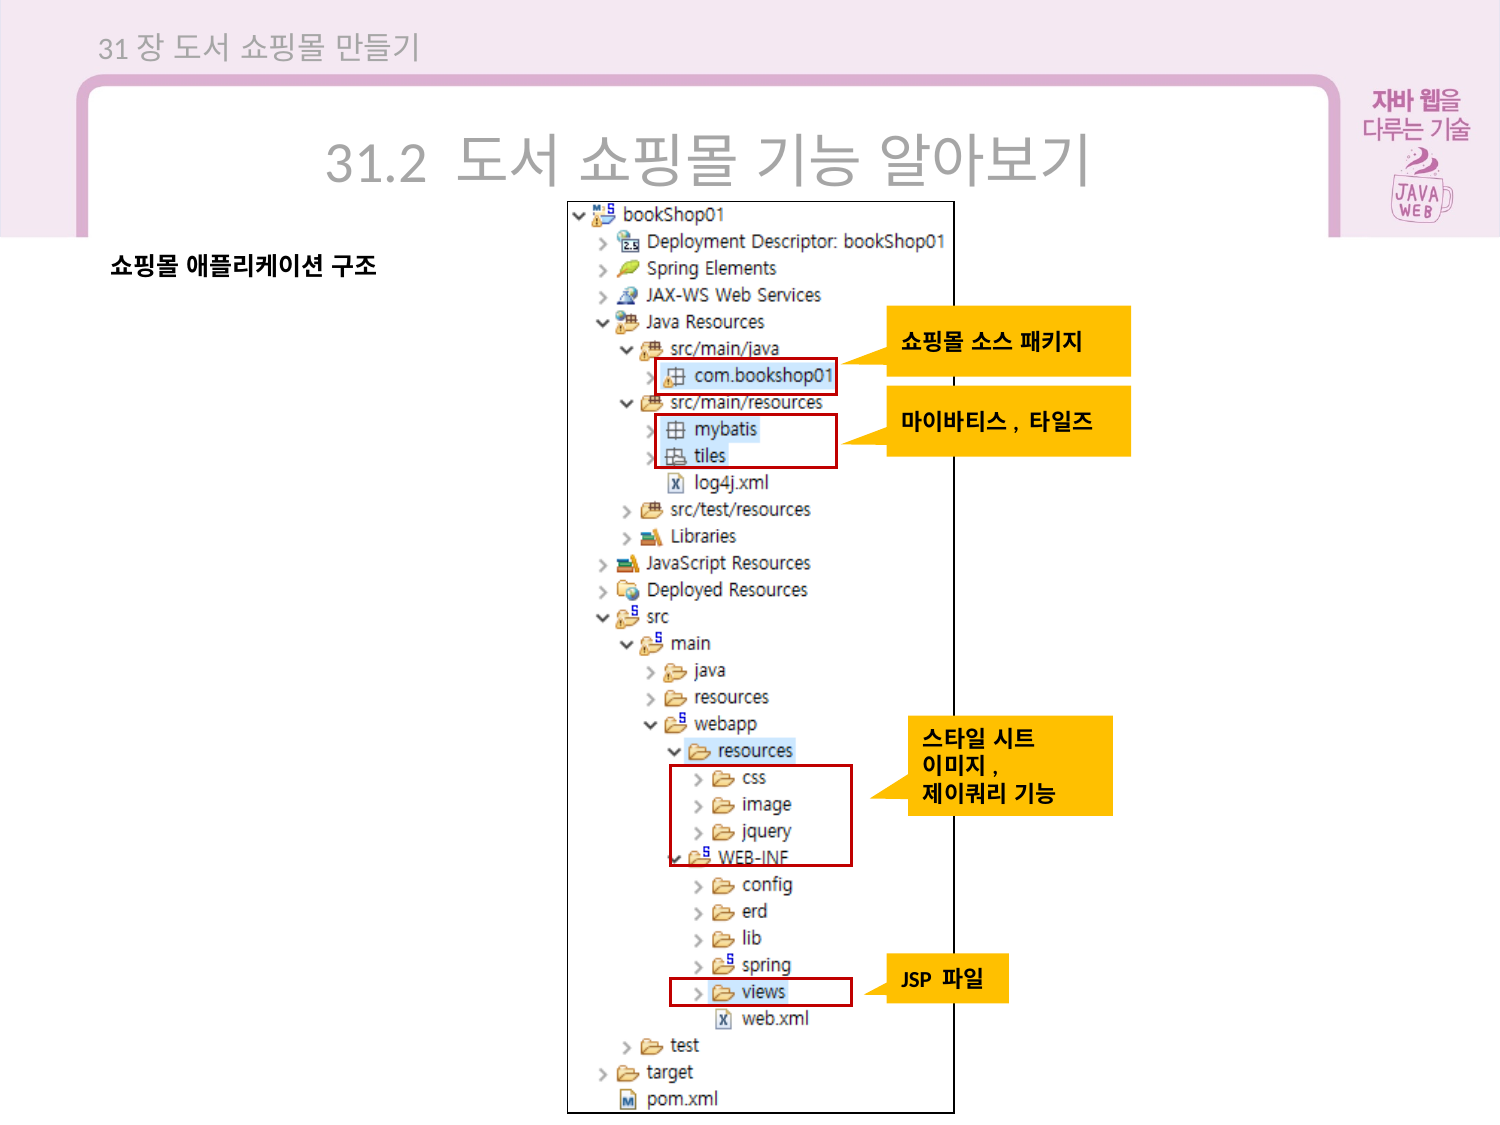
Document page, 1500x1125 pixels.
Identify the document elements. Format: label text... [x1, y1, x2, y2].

text_box 스타일 시트 이미지, 제이쿼리 기능 [954, 714, 1114, 817]
text_box 쇼핑몰 소스 패키지 [954, 304, 1133, 378]
text_box 마이바티스, 타일즈 [954, 384, 1133, 458]
text_box 31장 도서 쇼핑몰 만들기 [82, 0, 1133, 74]
text_box 쇼핑몰 애플리케이션 구조 [96, 242, 568, 288]
picture [0, 0, 1500, 1125]
text_box 31.2 도서 쇼핑몰 기능 알아보기 [96, 117, 1321, 202]
text_box JSP 파일 [954, 952, 1010, 1005]
